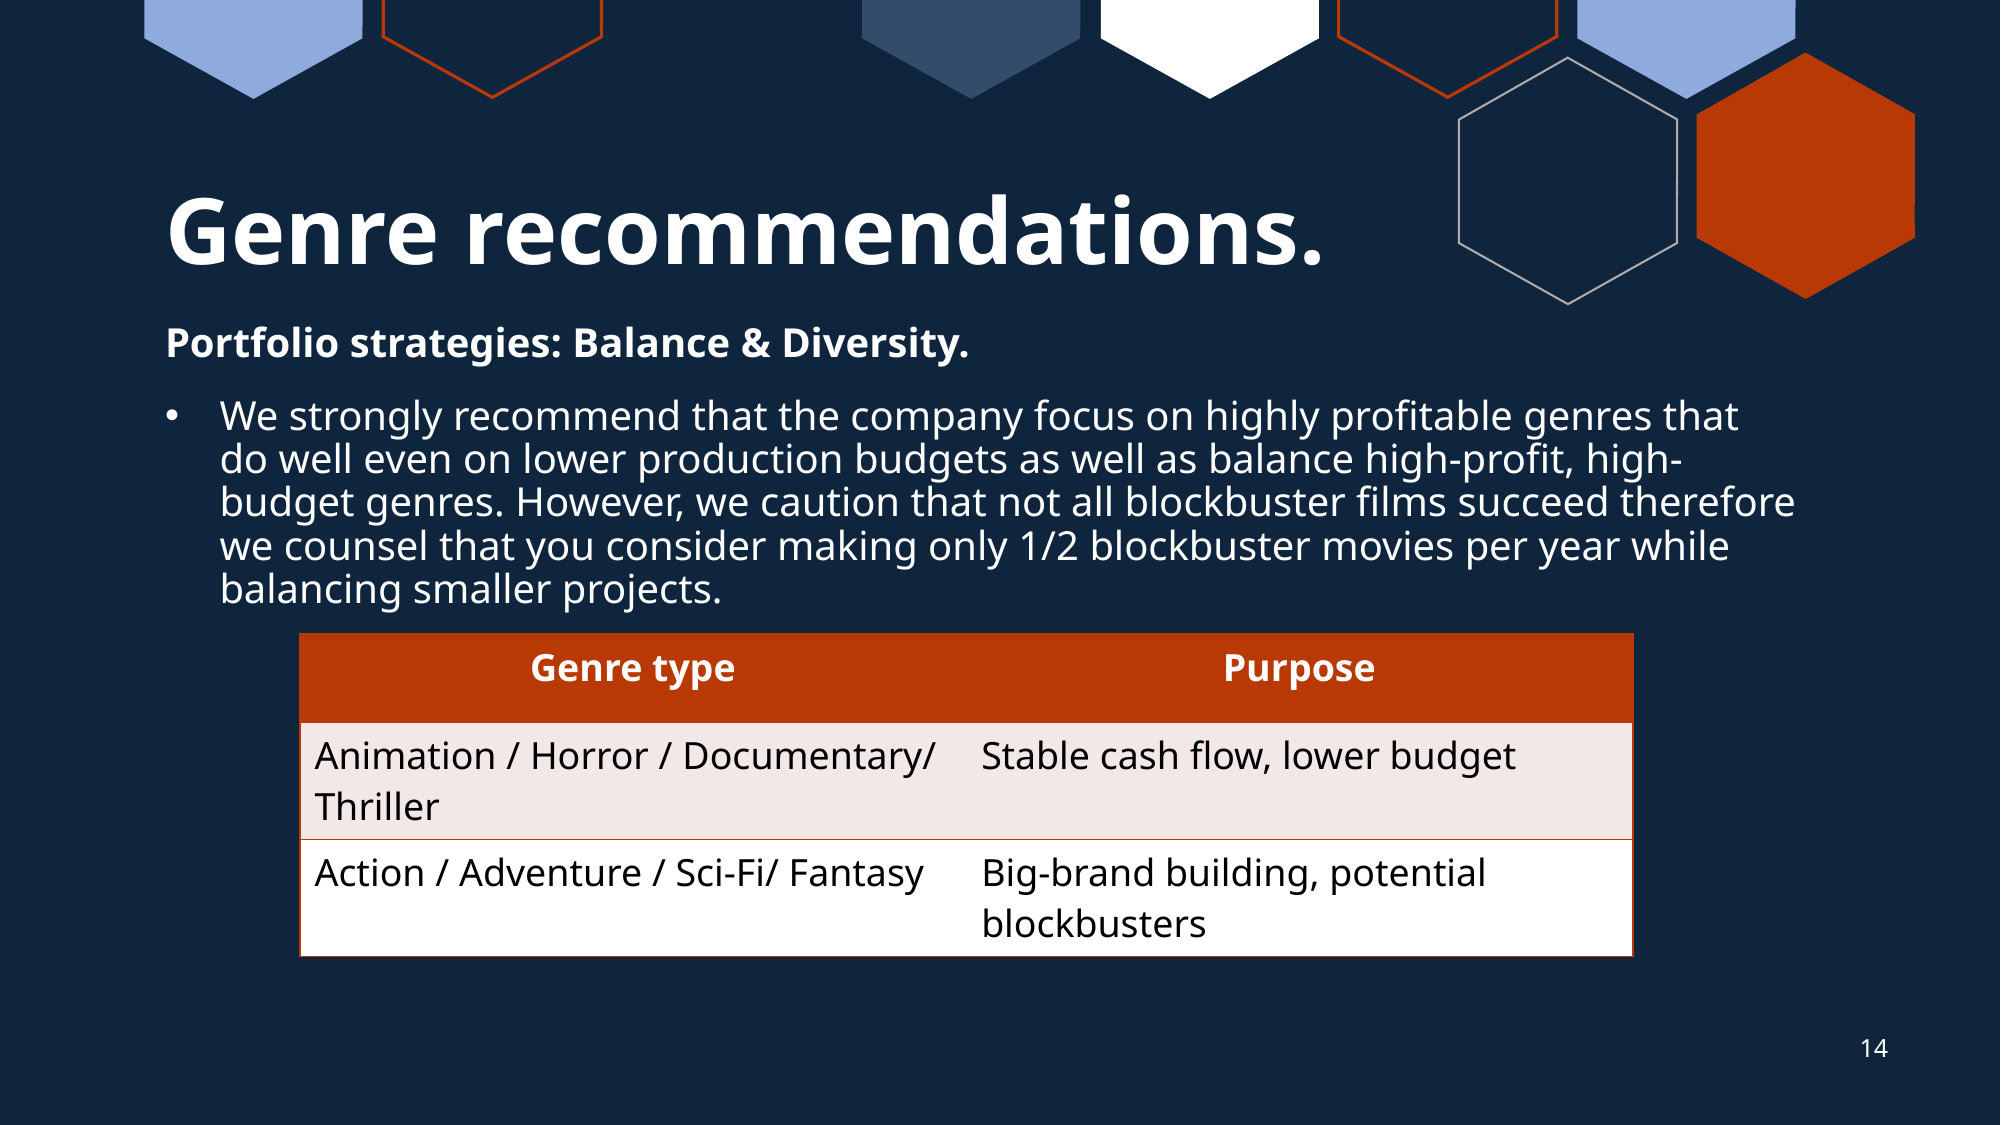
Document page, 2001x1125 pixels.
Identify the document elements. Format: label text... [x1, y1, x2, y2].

table_cell Stable cash flow, lower budget [966, 723, 1632, 839]
table_cell Action / Adventure / Sci-Fi/ Fantasy [301, 840, 966, 956]
list Portfolio strategies: Balance & Diversity. We strongly recommend that the company focus on highly profitable genres that do well even on lower production budgets as well as balance high-profit, high-budget genres. However, we caution that not all blockbuster films succeed therefore we counsel that you consider making only 1/2 blockbuster movies per year while balancing smaller projects. [150, 315, 1815, 622]
table_cell Animation / Horror / Documentary/ Thriller [301, 723, 966, 839]
table_header Purpose [966, 635, 1632, 721]
table_header Genre type [301, 635, 966, 721]
slide_number 14 [1836, 1020, 1912, 1080]
table_cell Big-brand building, potential blockbusters [966, 840, 1632, 956]
title Genre recommendations. [150, 29, 1409, 293]
